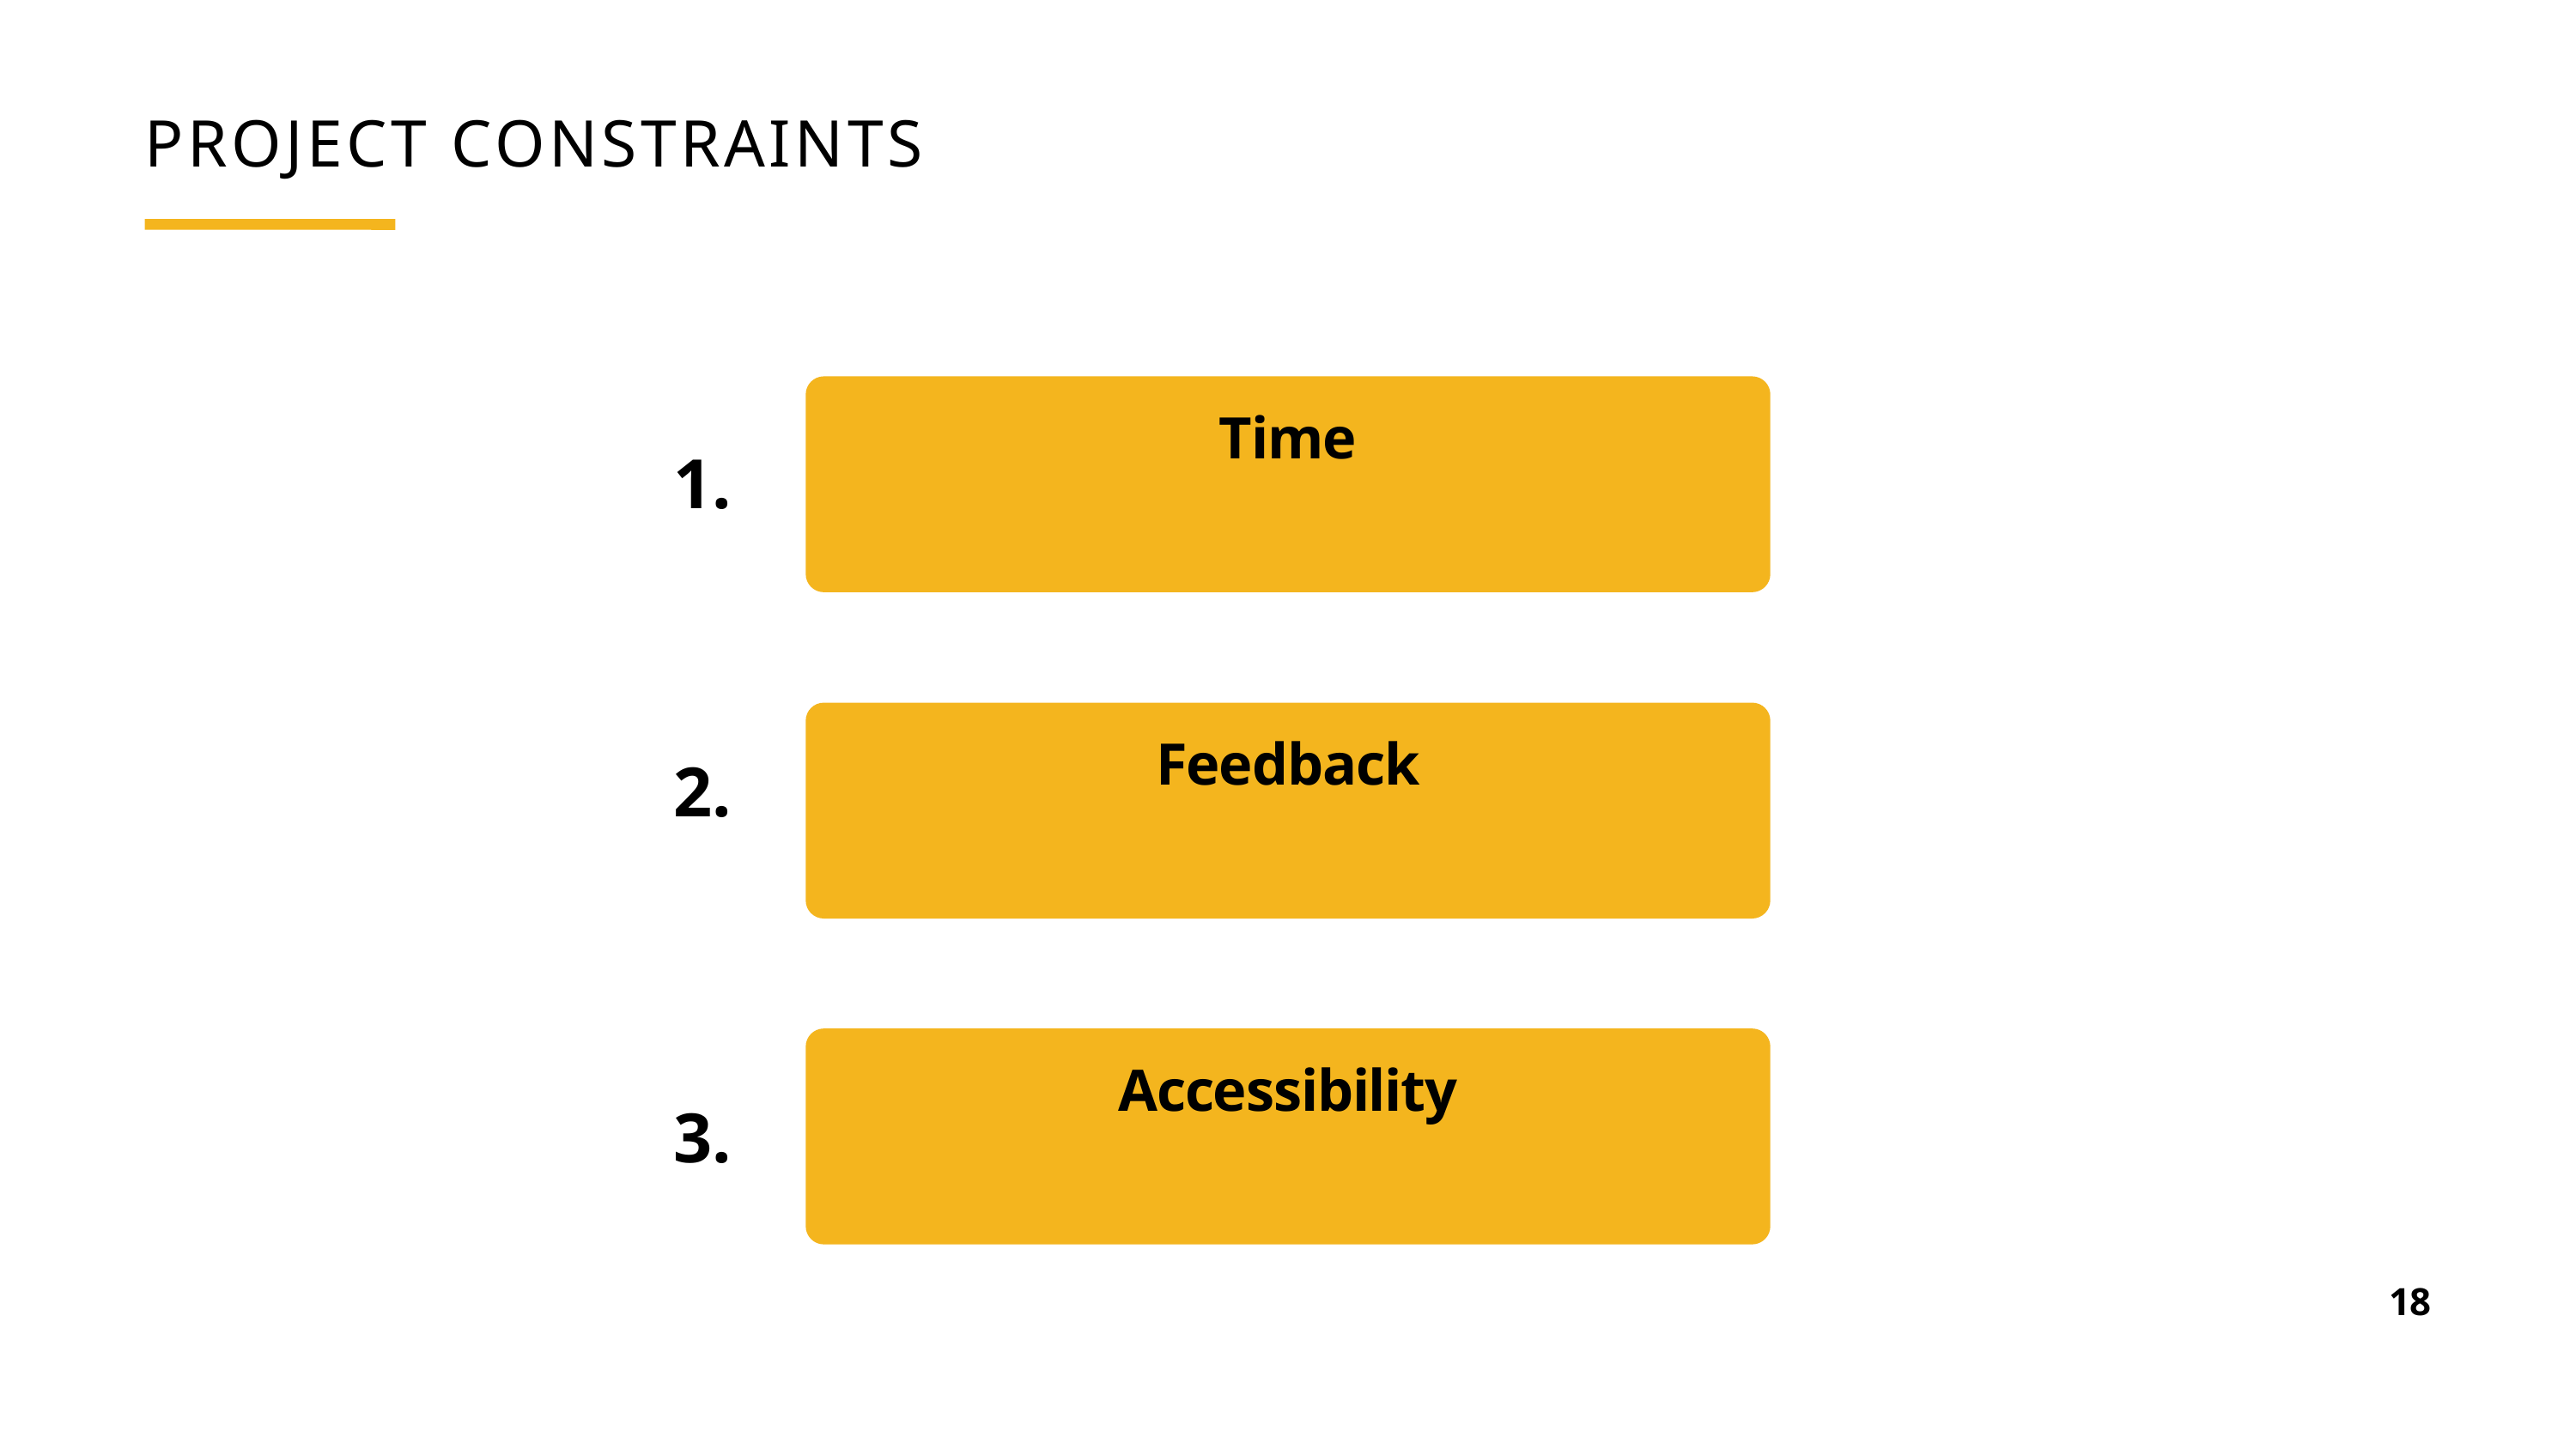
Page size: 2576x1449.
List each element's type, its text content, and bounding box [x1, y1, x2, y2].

text_box 3. [673, 1081, 732, 1177]
text_box 2. [673, 735, 732, 831]
text_box 1. [673, 427, 732, 523]
text_box PROJECT CONSTRAINTS [144, 115, 1261, 180]
text_box 18 [2001, 1285, 2432, 1323]
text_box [805, 1028, 1771, 1245]
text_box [805, 702, 1771, 919]
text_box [805, 376, 1771, 593]
